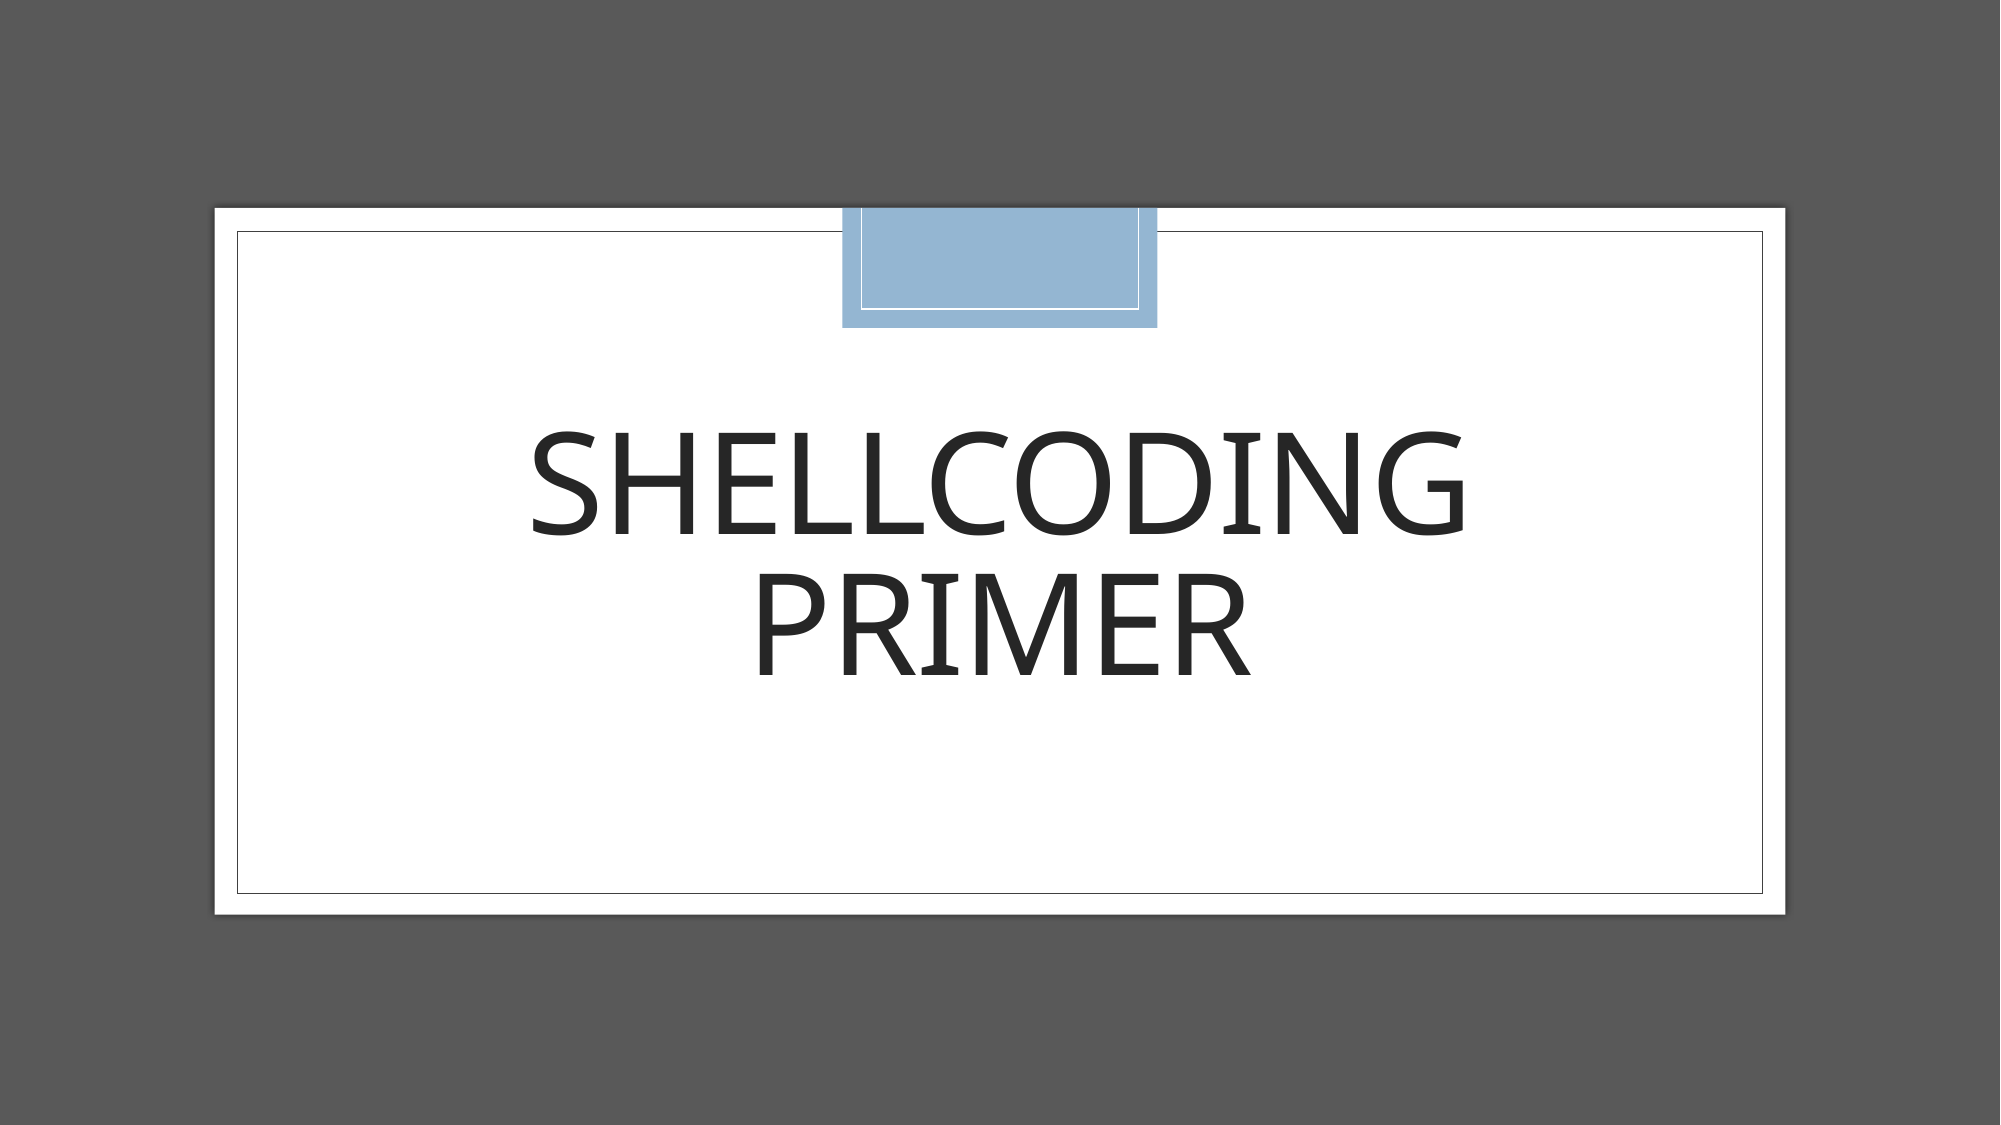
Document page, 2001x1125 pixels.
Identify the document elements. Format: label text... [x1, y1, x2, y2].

title SHELLCODING primer [267, 397, 1733, 728]
